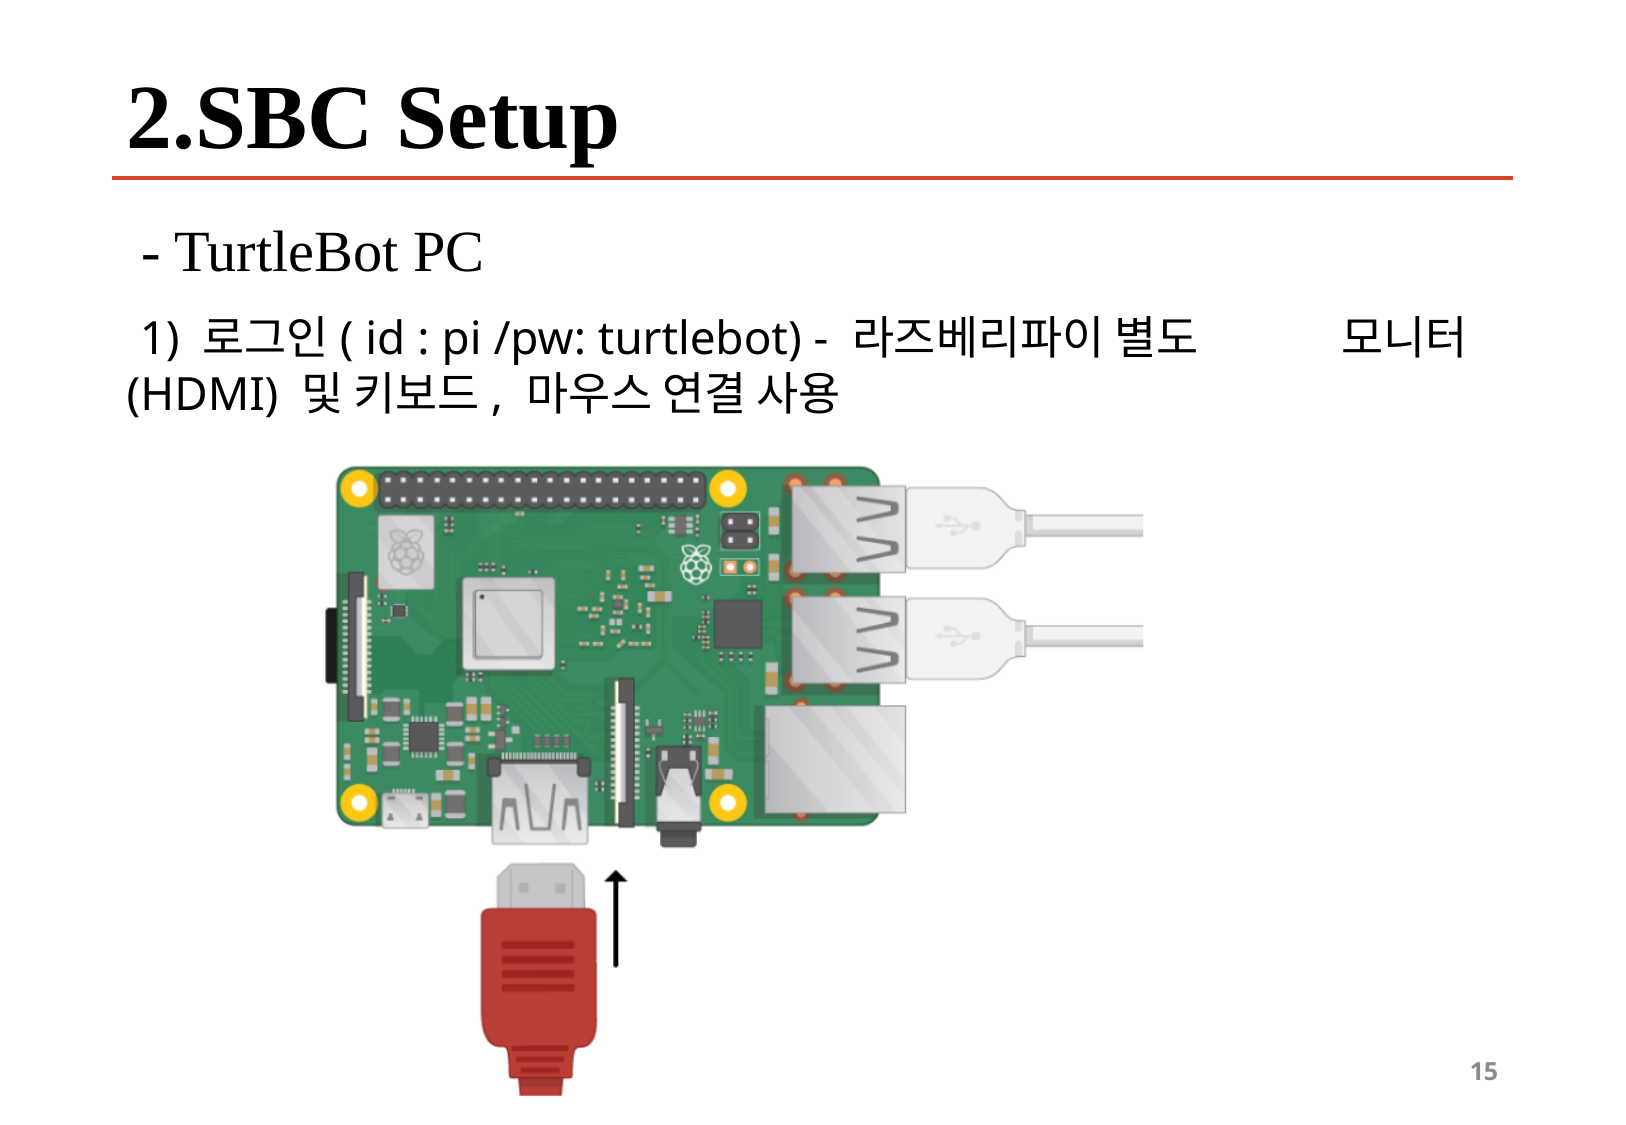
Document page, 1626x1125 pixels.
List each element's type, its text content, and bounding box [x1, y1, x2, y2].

title 2.SBC Setup [111, 59, 1514, 179]
picture [275, 429, 1151, 1101]
list - TurtleBot PC 1) 로그인( id : pi /pw: turtlebot) - 라즈베리파이 별도 모니터(HDMI) 및 키보드, 마우스 연결 사용 [111, 205, 1514, 1014]
slide_number 15 [1433, 1042, 1514, 1103]
